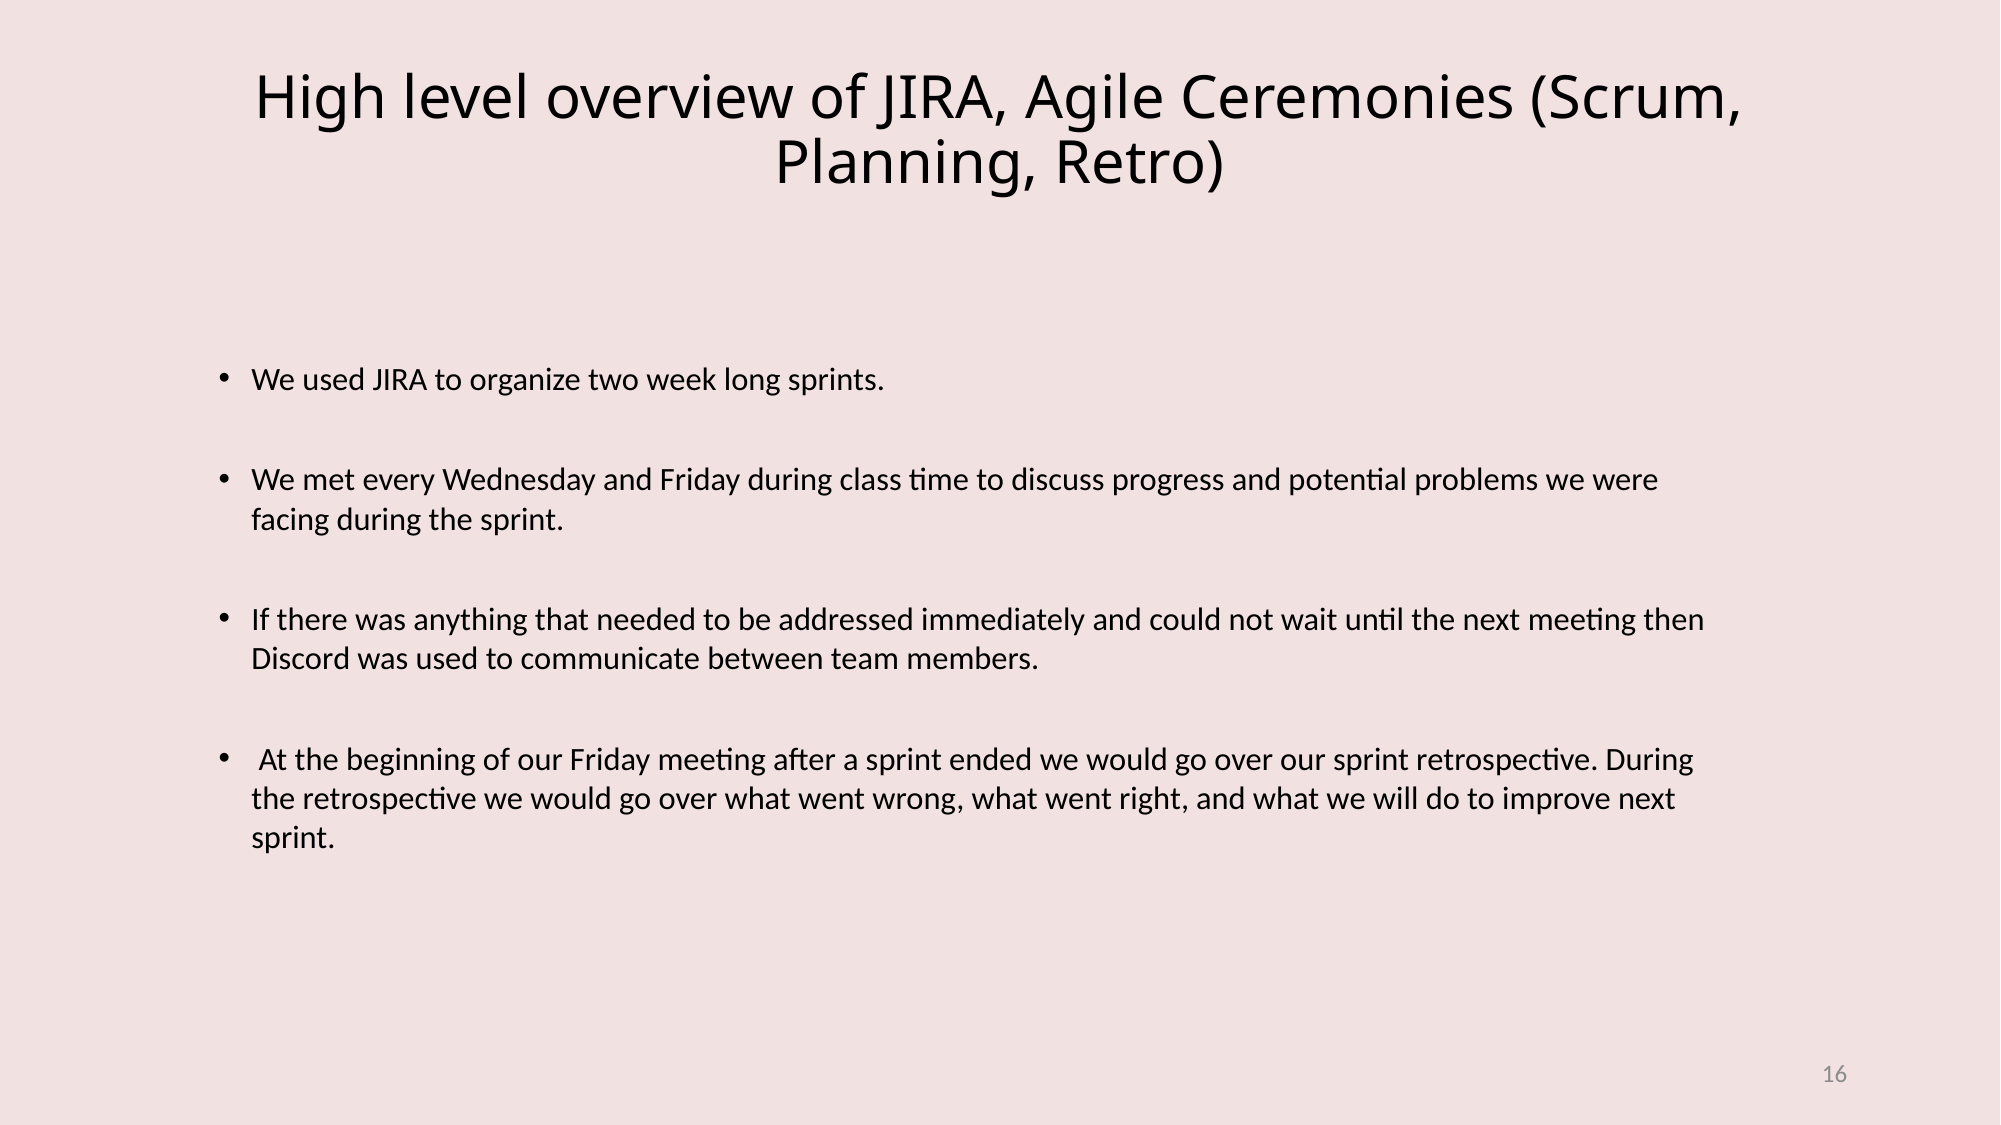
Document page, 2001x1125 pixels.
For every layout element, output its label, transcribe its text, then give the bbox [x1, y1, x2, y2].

list We used JIRA to organize two week long sprints. We met every Wednesday and Friday during class time to discuss progress and potential problems we were facing during the sprint. If there was anything that needed to be addressed immediately and could not wait until the next meeting then Discord was used to communicate between team members. At the beginning of our Friday meeting after a sprint ended we would go over our sprint retrospective. During the retrospective we would go over what went wrong, what went right, and what we will do to improve next sprint. [203, 350, 1742, 968]
slide_number 16 [1412, 1042, 1863, 1103]
title High level overview of JIRA, Agile Ceremonies (Scrum, Planning, Retro) [137, 59, 1863, 278]
